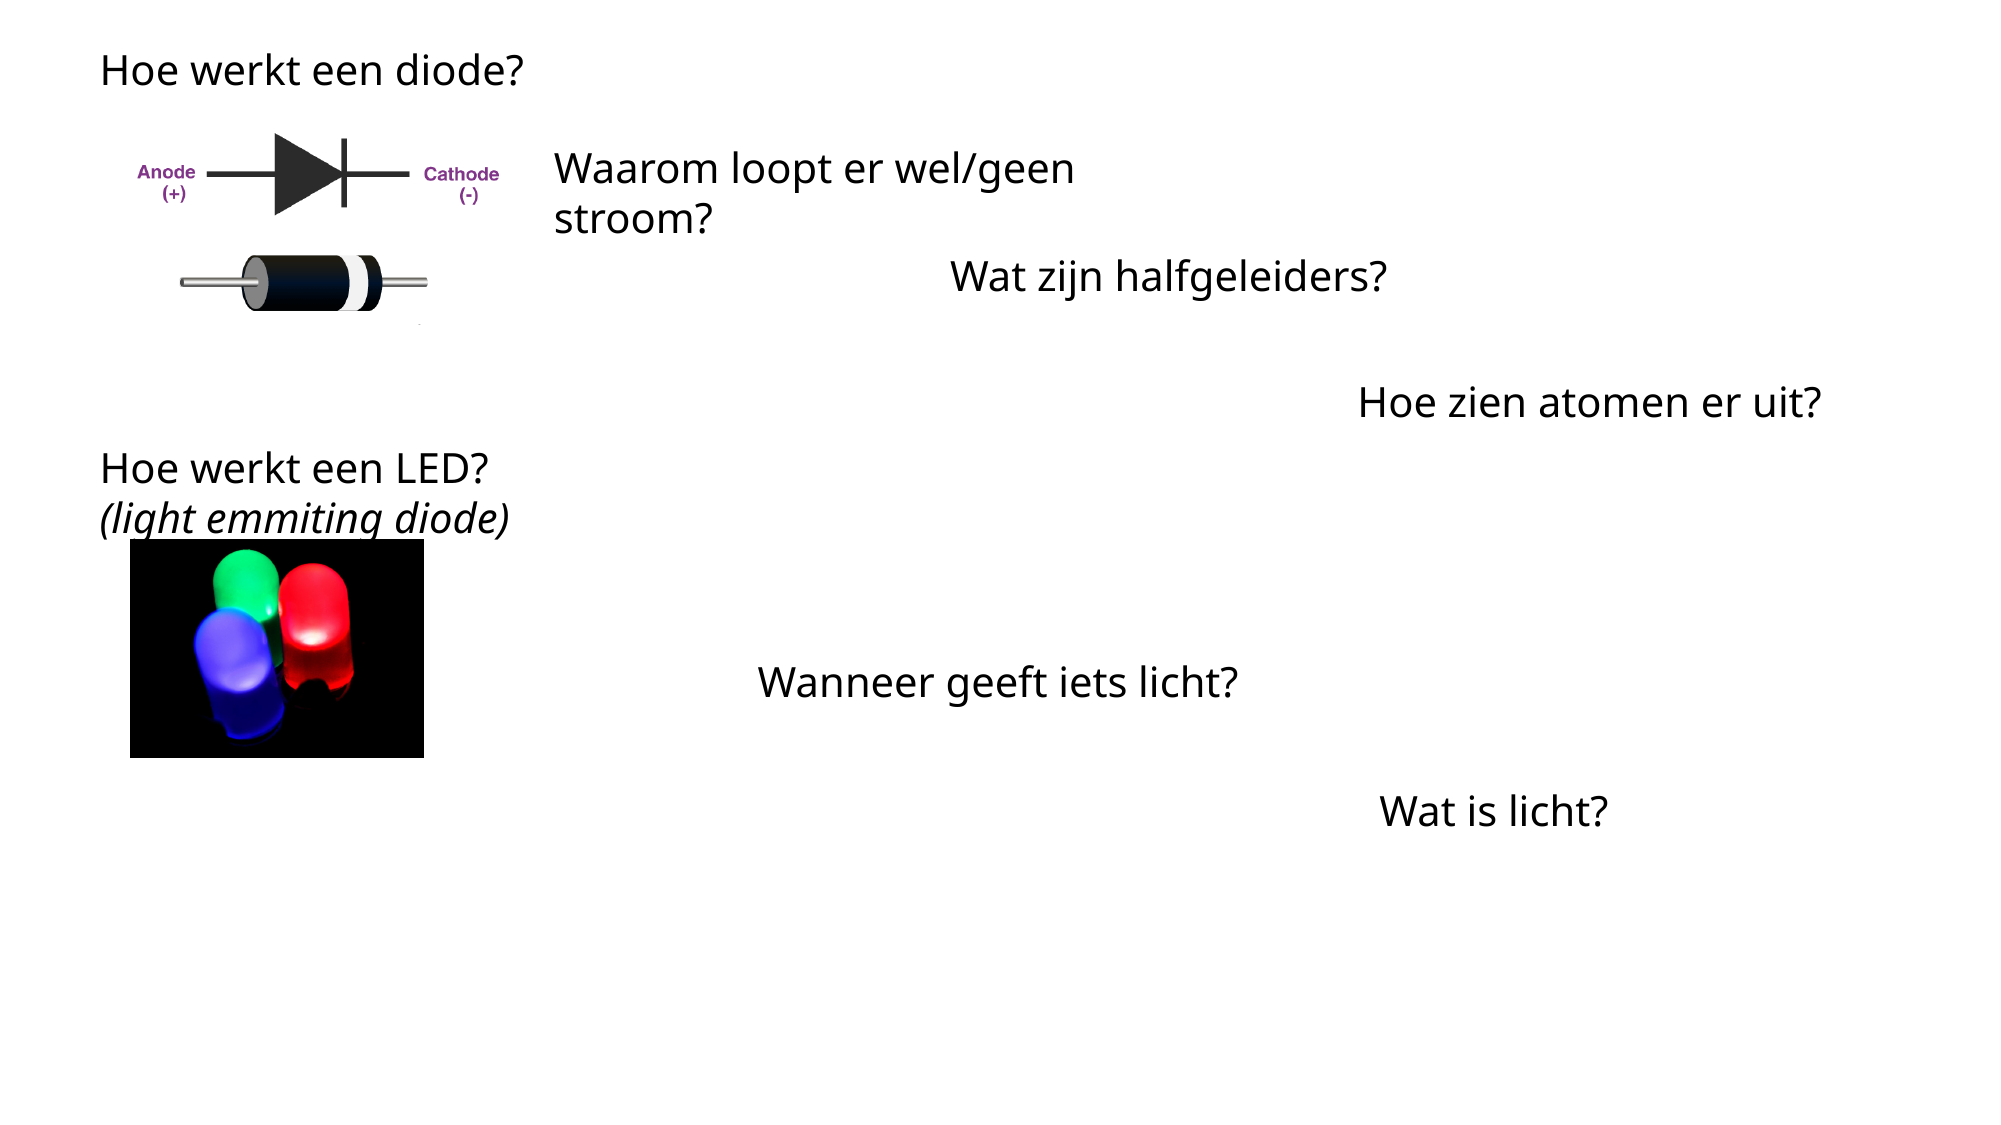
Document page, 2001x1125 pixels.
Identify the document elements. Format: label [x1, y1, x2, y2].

text_box [1364, 776, 1879, 842]
picture [49, 101, 565, 343]
text_box [565, 134, 1450, 308]
text_box [743, 648, 1257, 714]
text_box [84, 36, 599, 102]
text_box [84, 434, 599, 549]
picture [129, 539, 424, 758]
text_box [1342, 368, 1857, 434]
